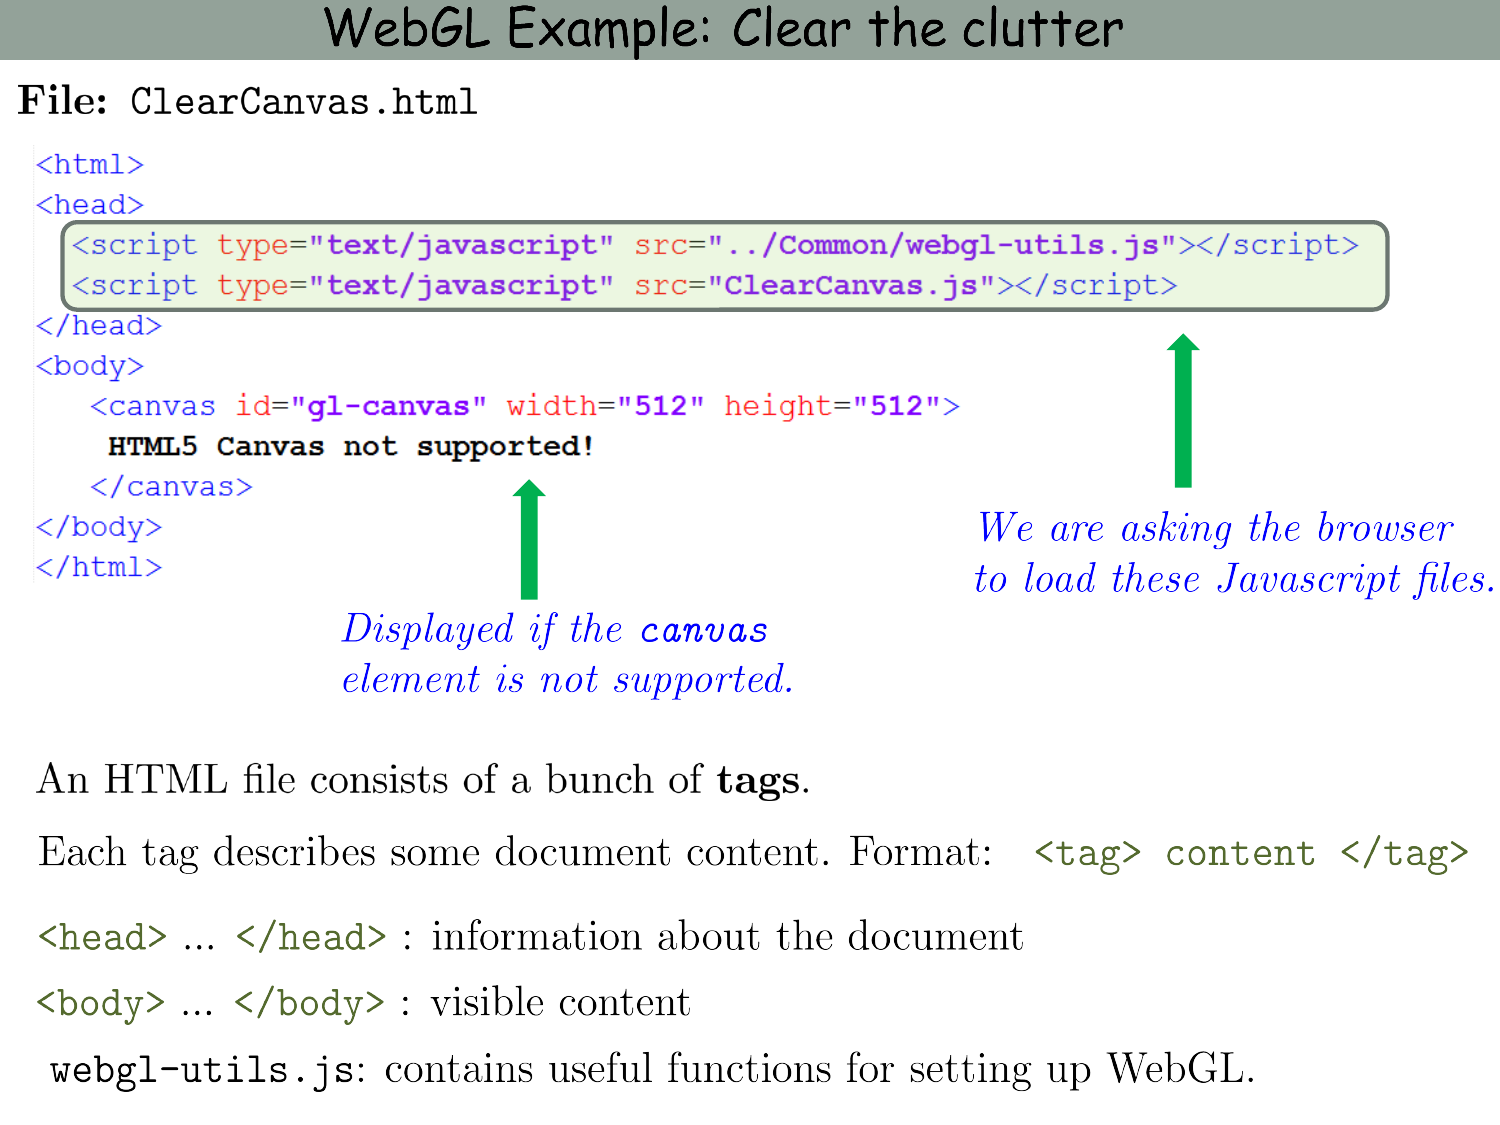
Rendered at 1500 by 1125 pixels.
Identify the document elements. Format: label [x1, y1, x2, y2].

picture [341, 612, 791, 701]
picture [37, 985, 690, 1026]
picture [36, 762, 808, 802]
picture [39, 835, 828, 875]
picture [32, 145, 1493, 600]
picture [18, 84, 478, 114]
picture [850, 835, 1468, 875]
picture [324, 5, 1124, 60]
picture [49, 1051, 1254, 1092]
text_box [1372, 220, 1390, 312]
text_box [518, 592, 540, 602]
picture [39, 919, 1023, 953]
